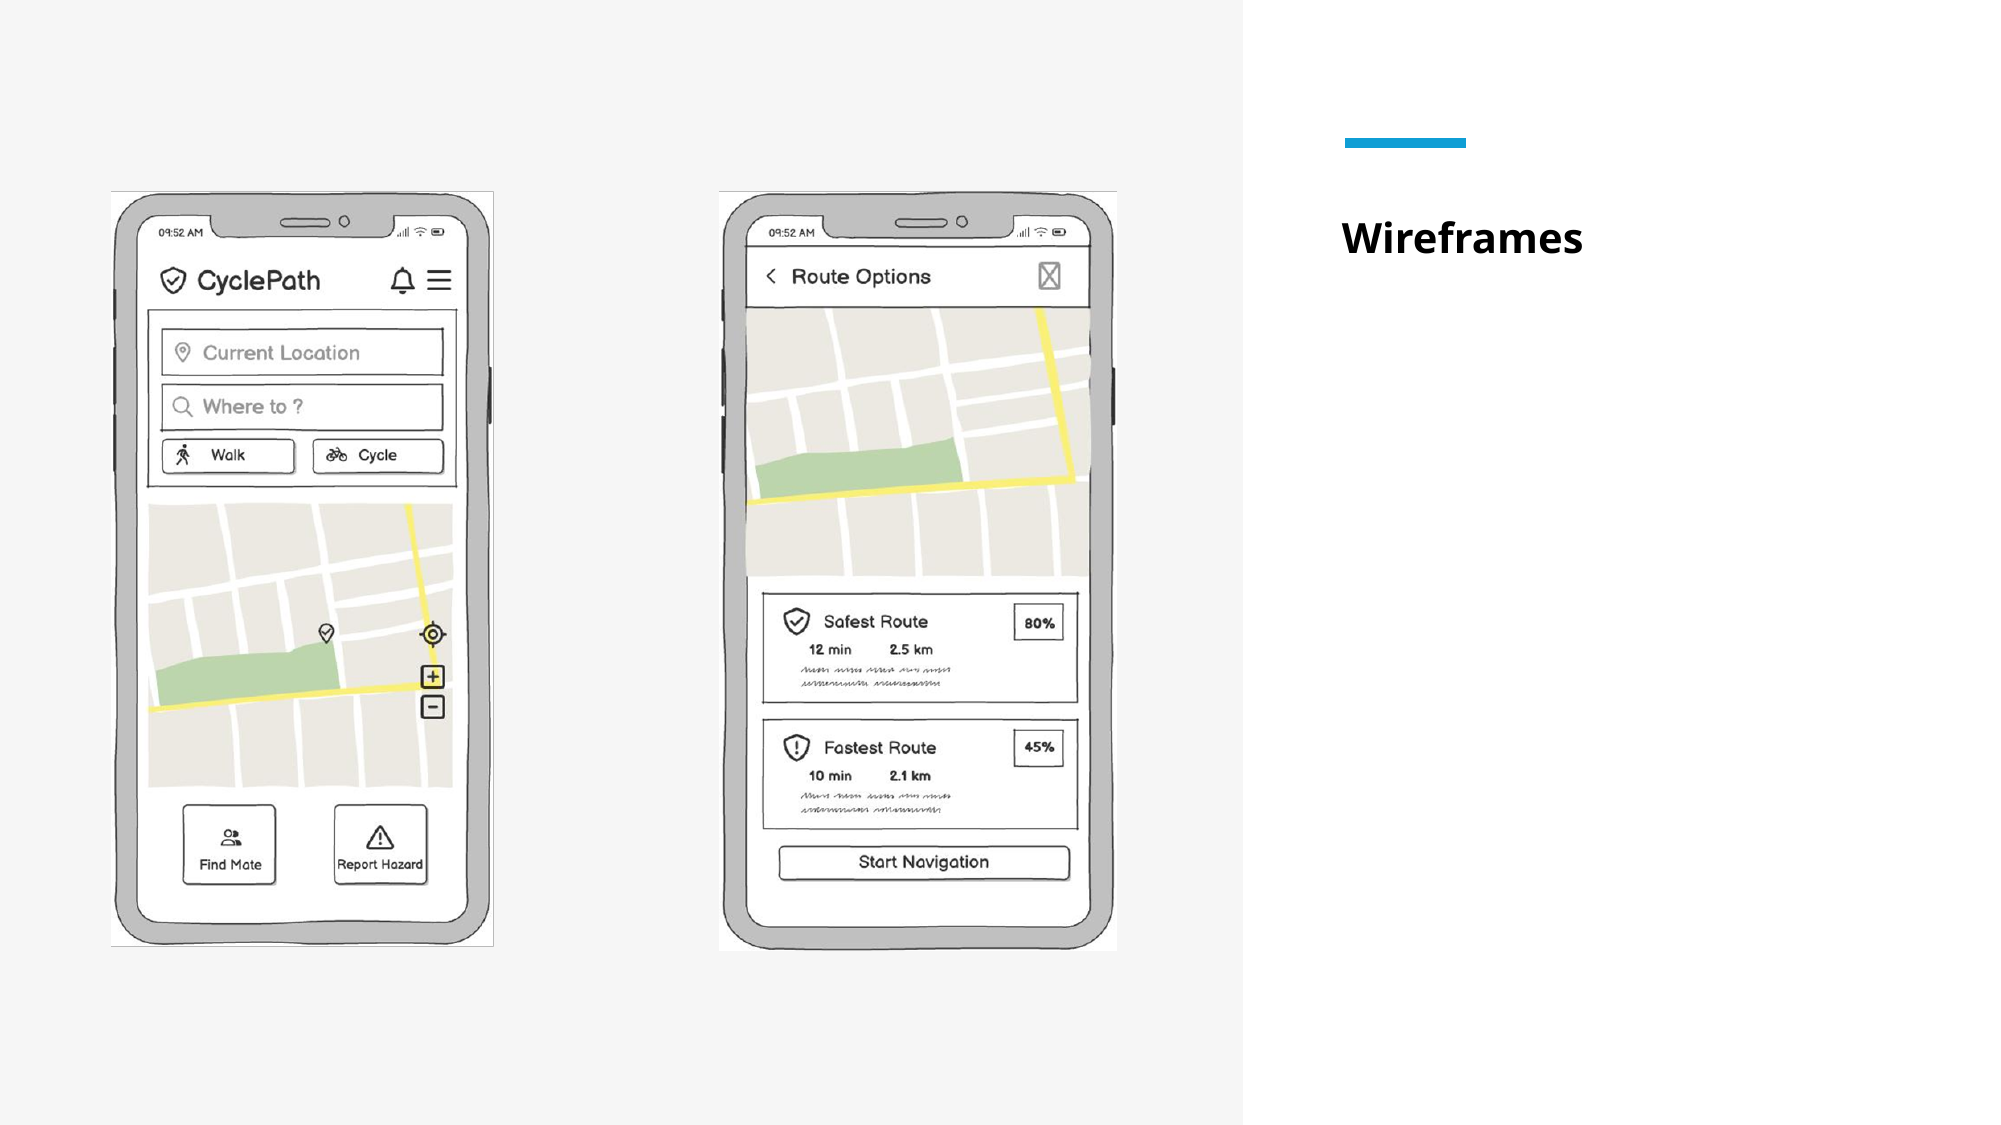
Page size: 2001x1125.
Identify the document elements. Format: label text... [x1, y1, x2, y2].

text_box Wireframes [1326, 209, 1891, 333]
text_box [0, 0, 1244, 1125]
picture [109, 174, 1131, 952]
